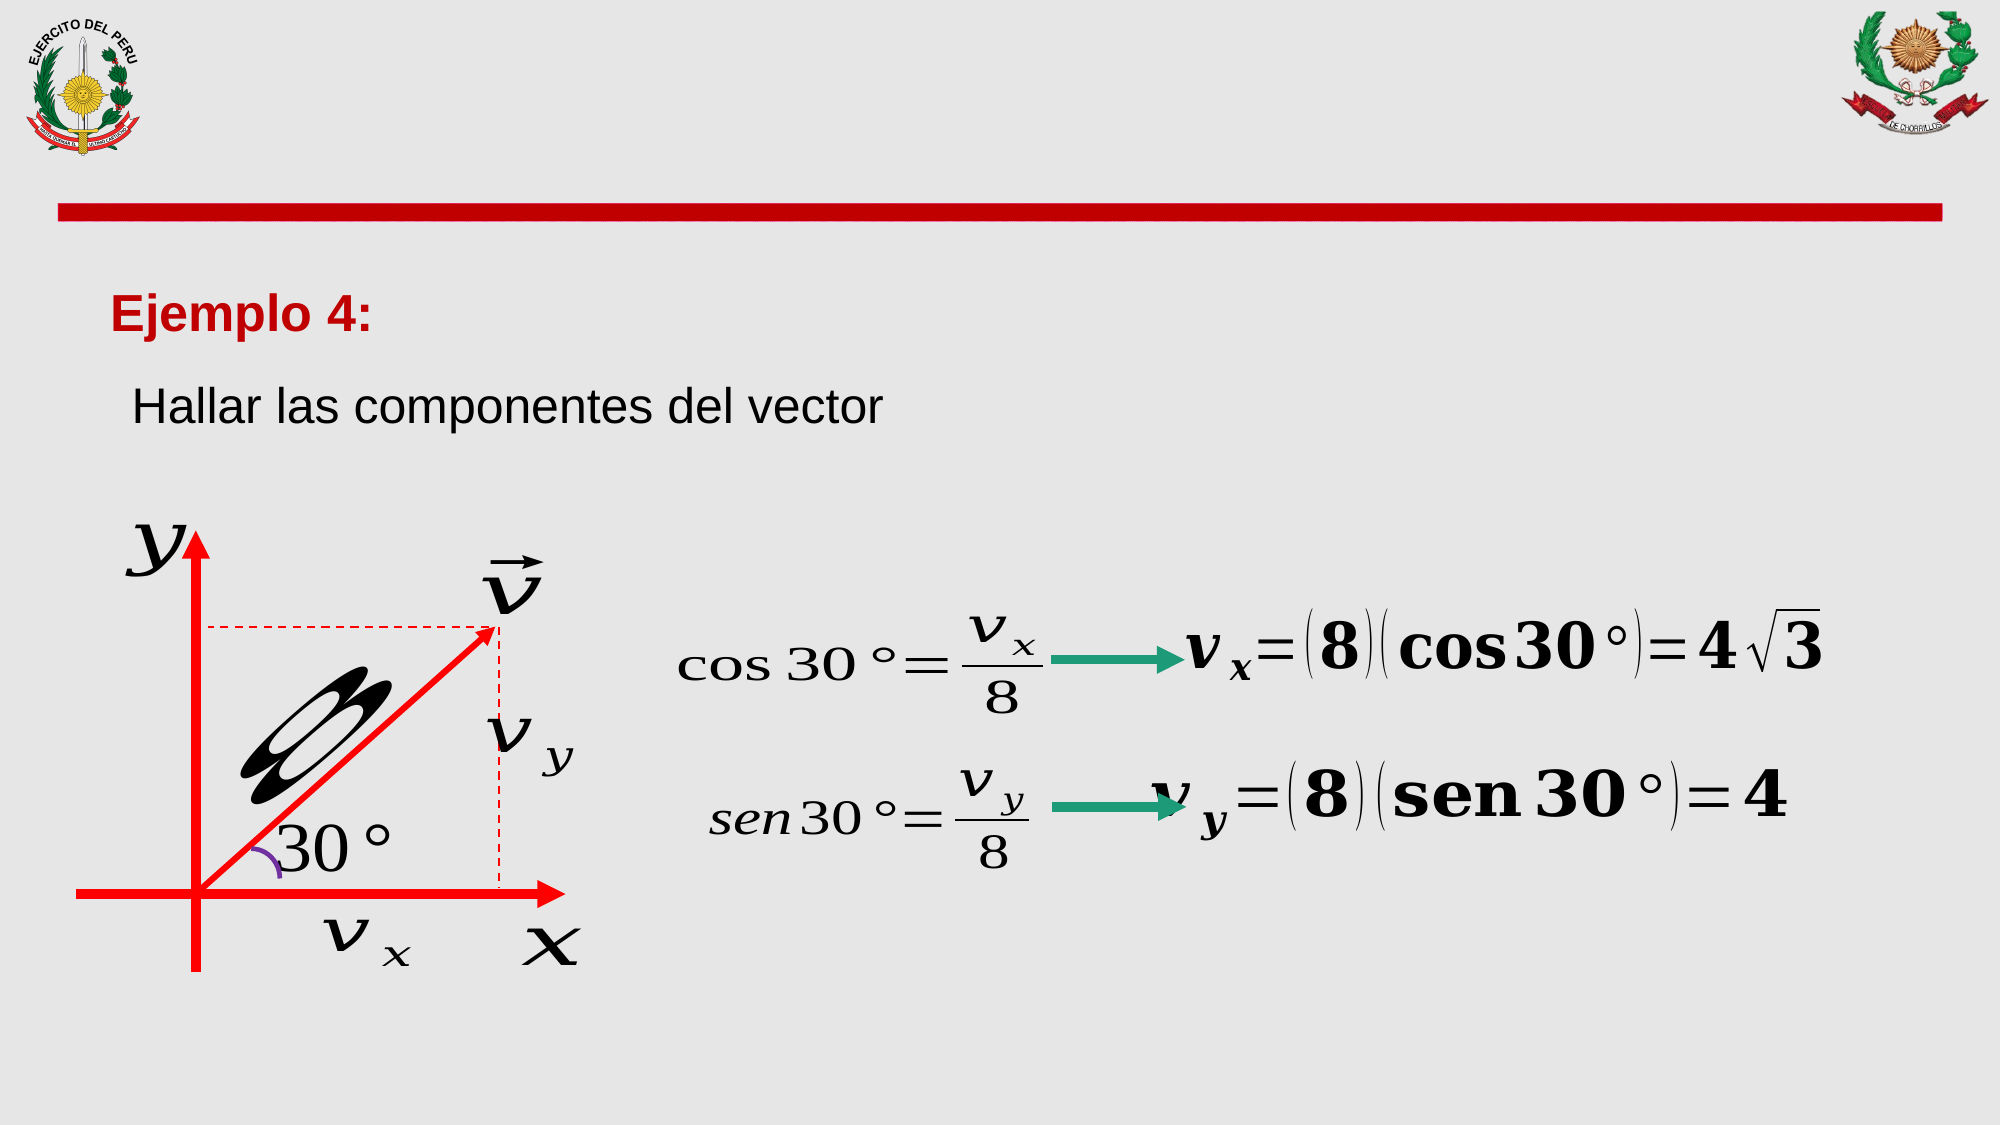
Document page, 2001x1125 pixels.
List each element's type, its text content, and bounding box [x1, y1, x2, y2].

picture [26, 19, 140, 156]
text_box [75, 500, 586, 983]
picture [1822, 0, 1999, 146]
text_box Ejemplo 4: [95, 246, 420, 349]
